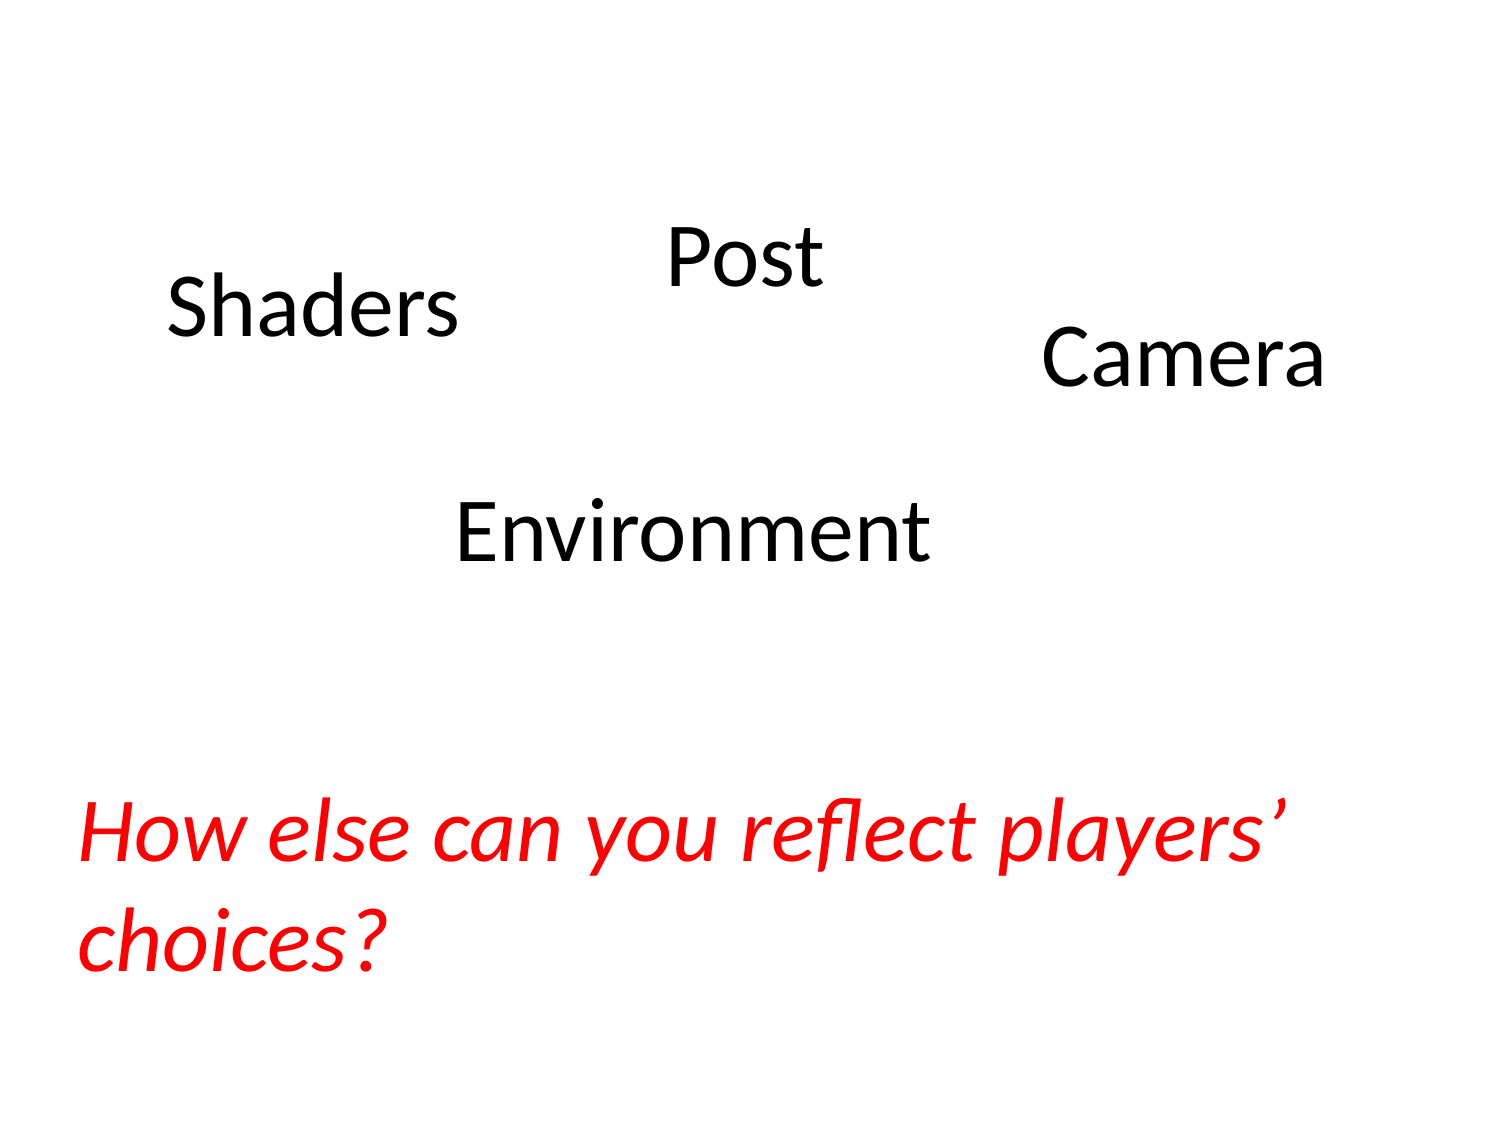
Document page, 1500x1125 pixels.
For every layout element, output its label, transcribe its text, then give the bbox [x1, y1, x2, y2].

text_box Post [651, 187, 841, 313]
text_box Shaders [151, 237, 477, 363]
text_box Camera [1026, 287, 1343, 413]
text_box Environment [439, 462, 948, 588]
text_box How else can you reflect players’ choices? [62, 762, 1438, 998]
